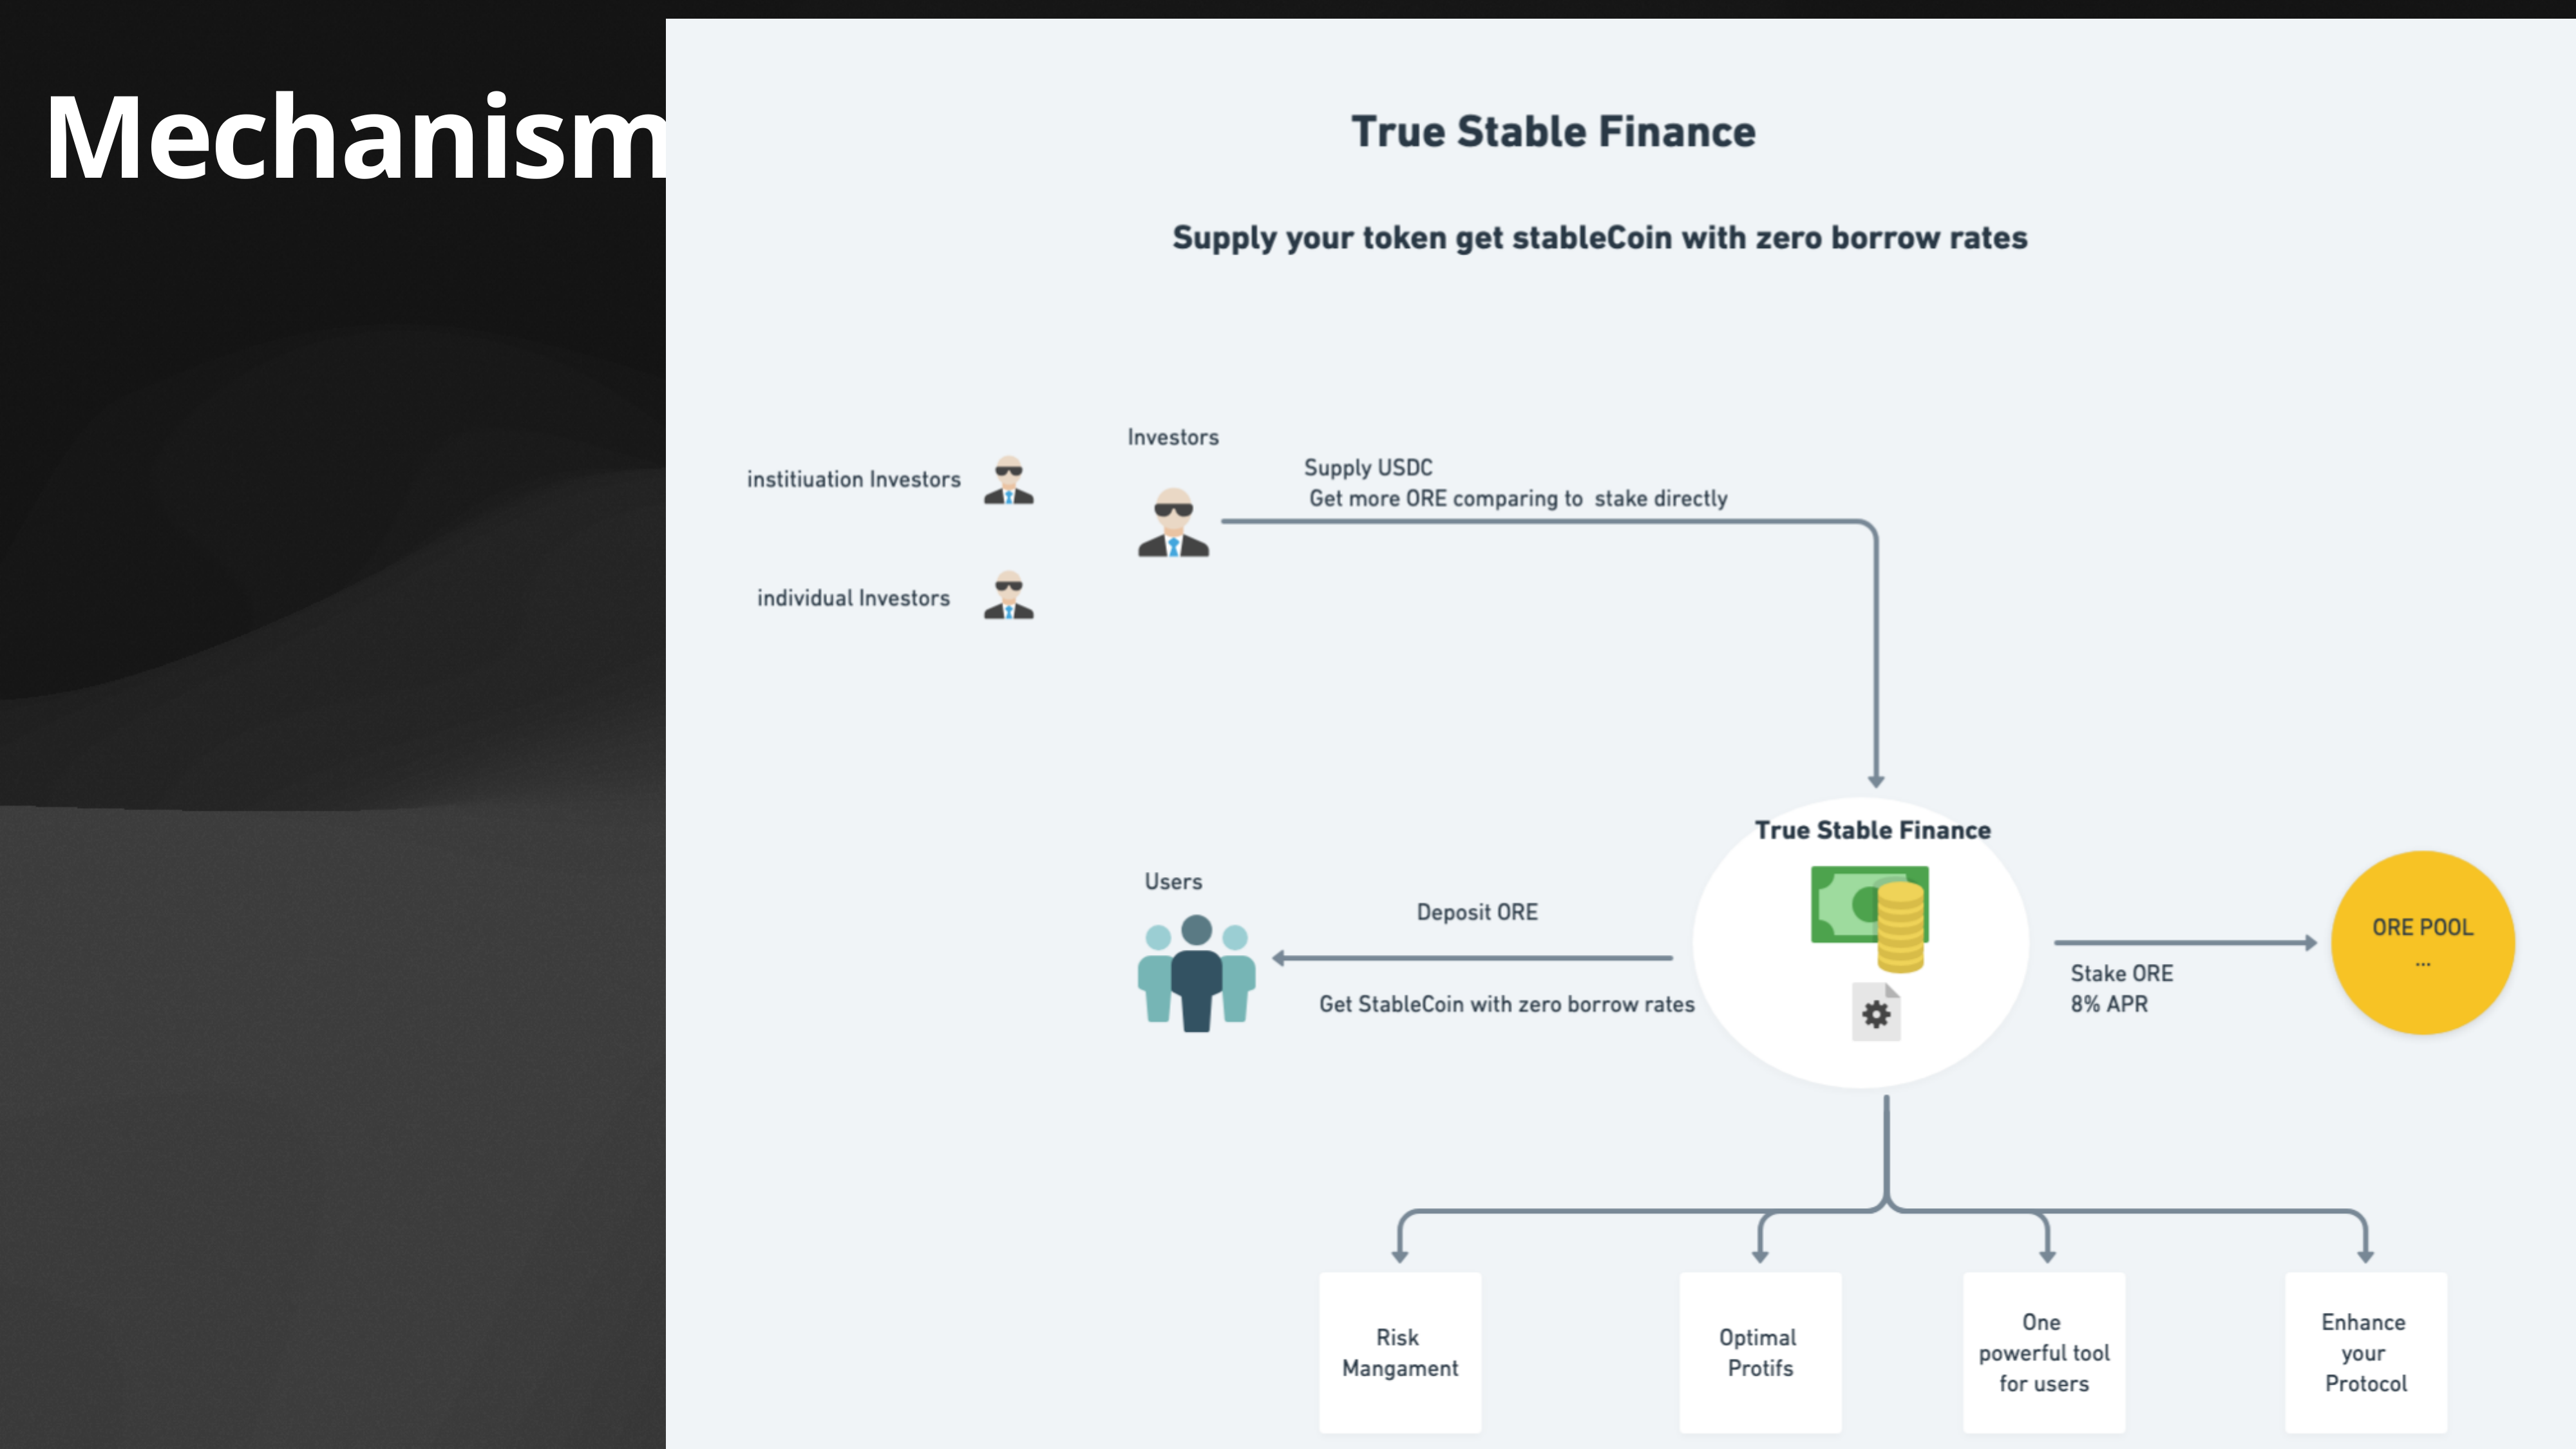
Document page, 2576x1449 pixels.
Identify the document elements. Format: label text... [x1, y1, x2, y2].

picture [0, 0, 2576, 1449]
title Mechanism [35, 84, 665, 237]
